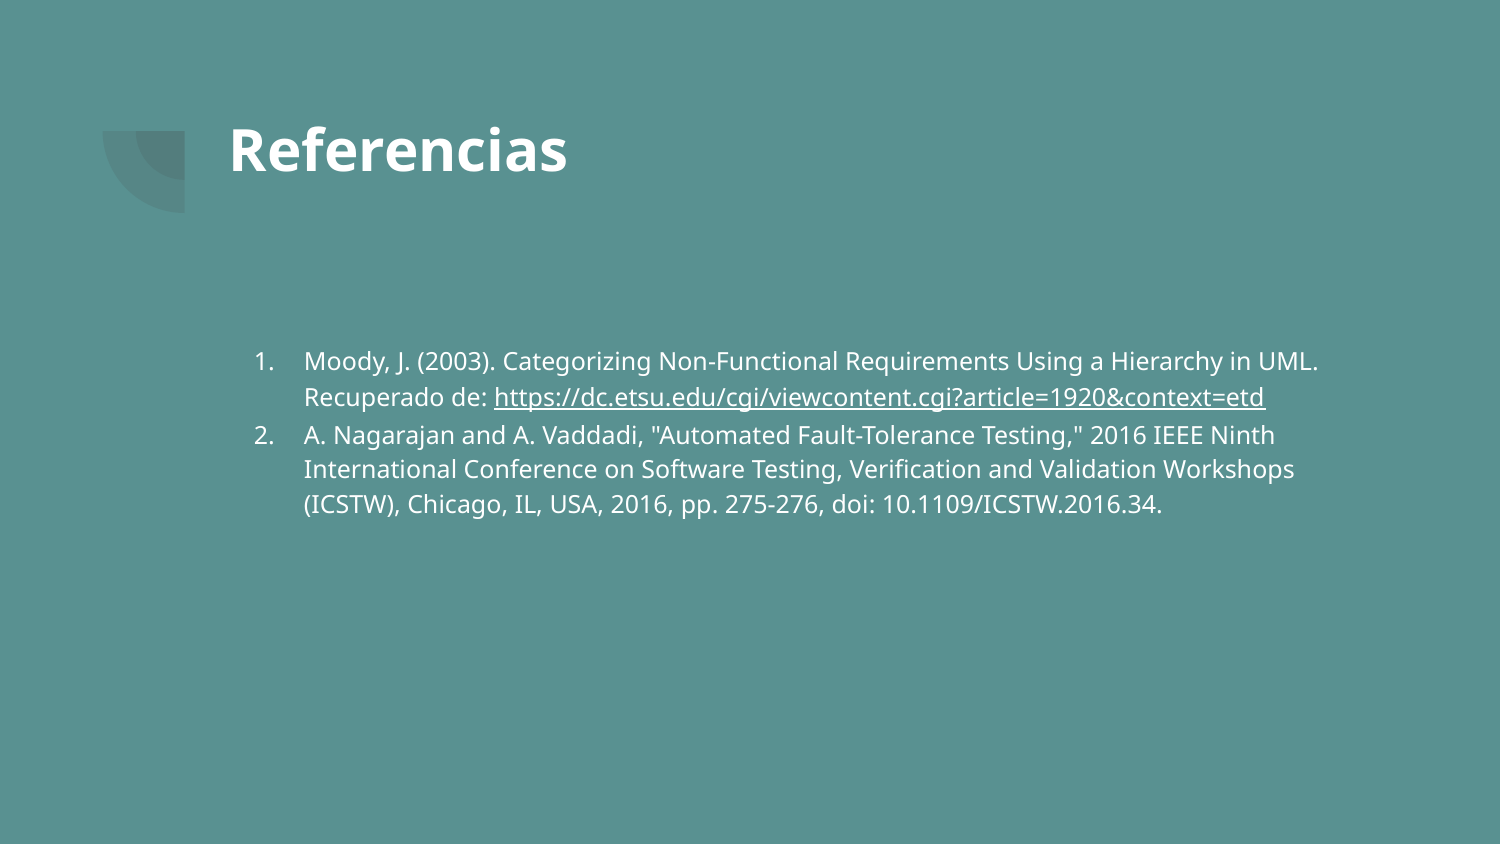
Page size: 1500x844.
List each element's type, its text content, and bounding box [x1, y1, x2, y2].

title Referencias [213, 98, 1368, 263]
list Moody, J. (2003). Categorizing Non-Functional Requirements Using a Hierarchy in UML. Recuperado de: https://dc.etsu.edu/cgi/viewcontent.cgi?article=1920&context=etd A. Nagarajan and A. Vaddadi, "Automated Fault-Tolerance Testing," 2016 IEEE Ninth International Conference on Software Testing, Verification and Validation Workshops (ICSTW), Chicago, IL, USA, 2016, pp. 275-276, doi: 10.1109/ICSTW.2016.34. [213, 326, 1368, 744]
